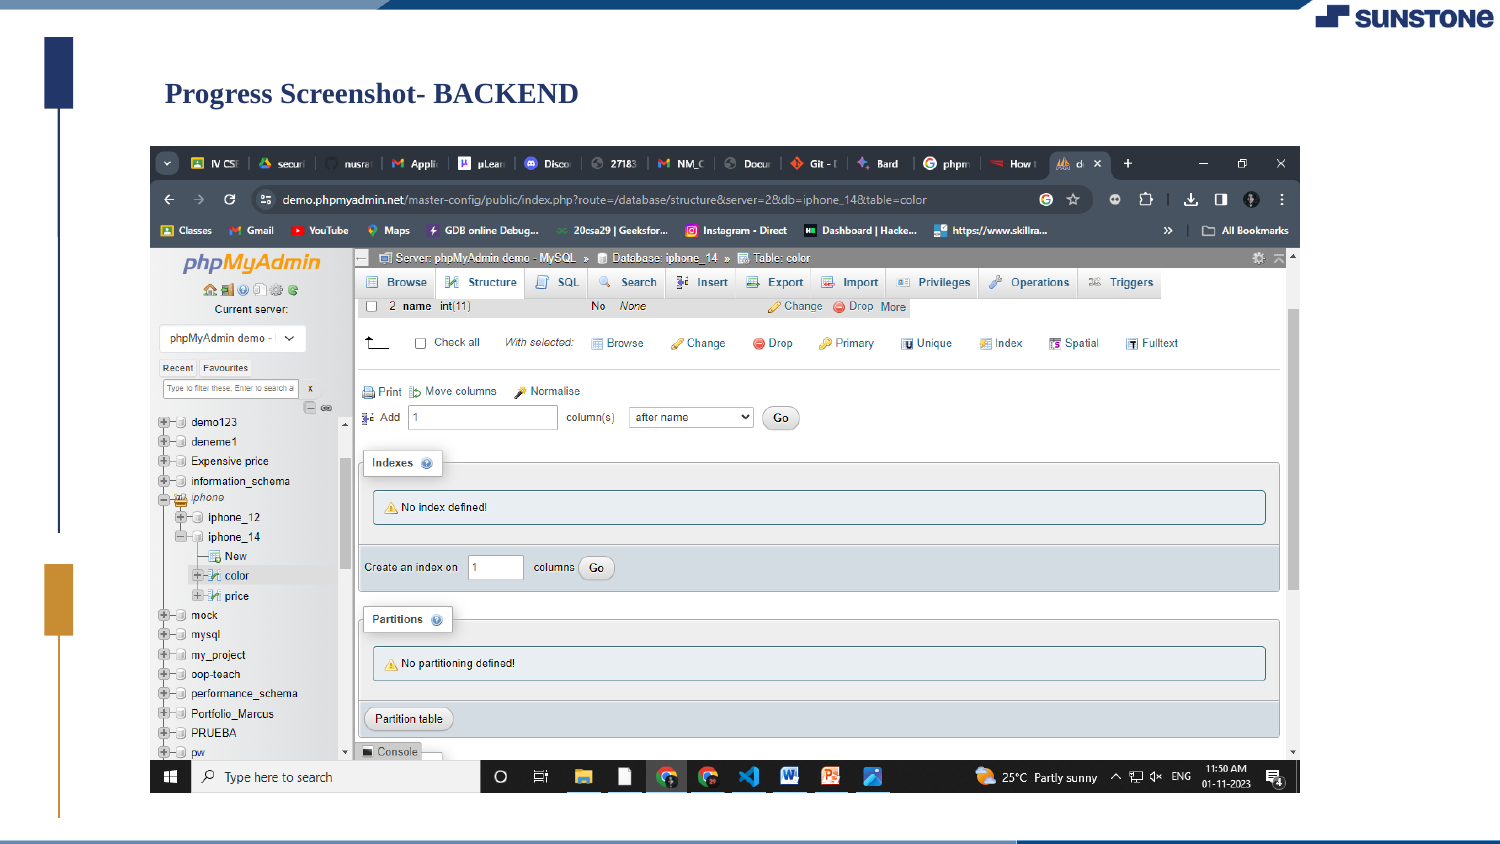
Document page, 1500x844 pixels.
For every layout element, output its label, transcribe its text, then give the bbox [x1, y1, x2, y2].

picture [0, 0, 1500, 844]
text_box Progress Screenshot- BACKEND [149, 66, 1081, 117]
